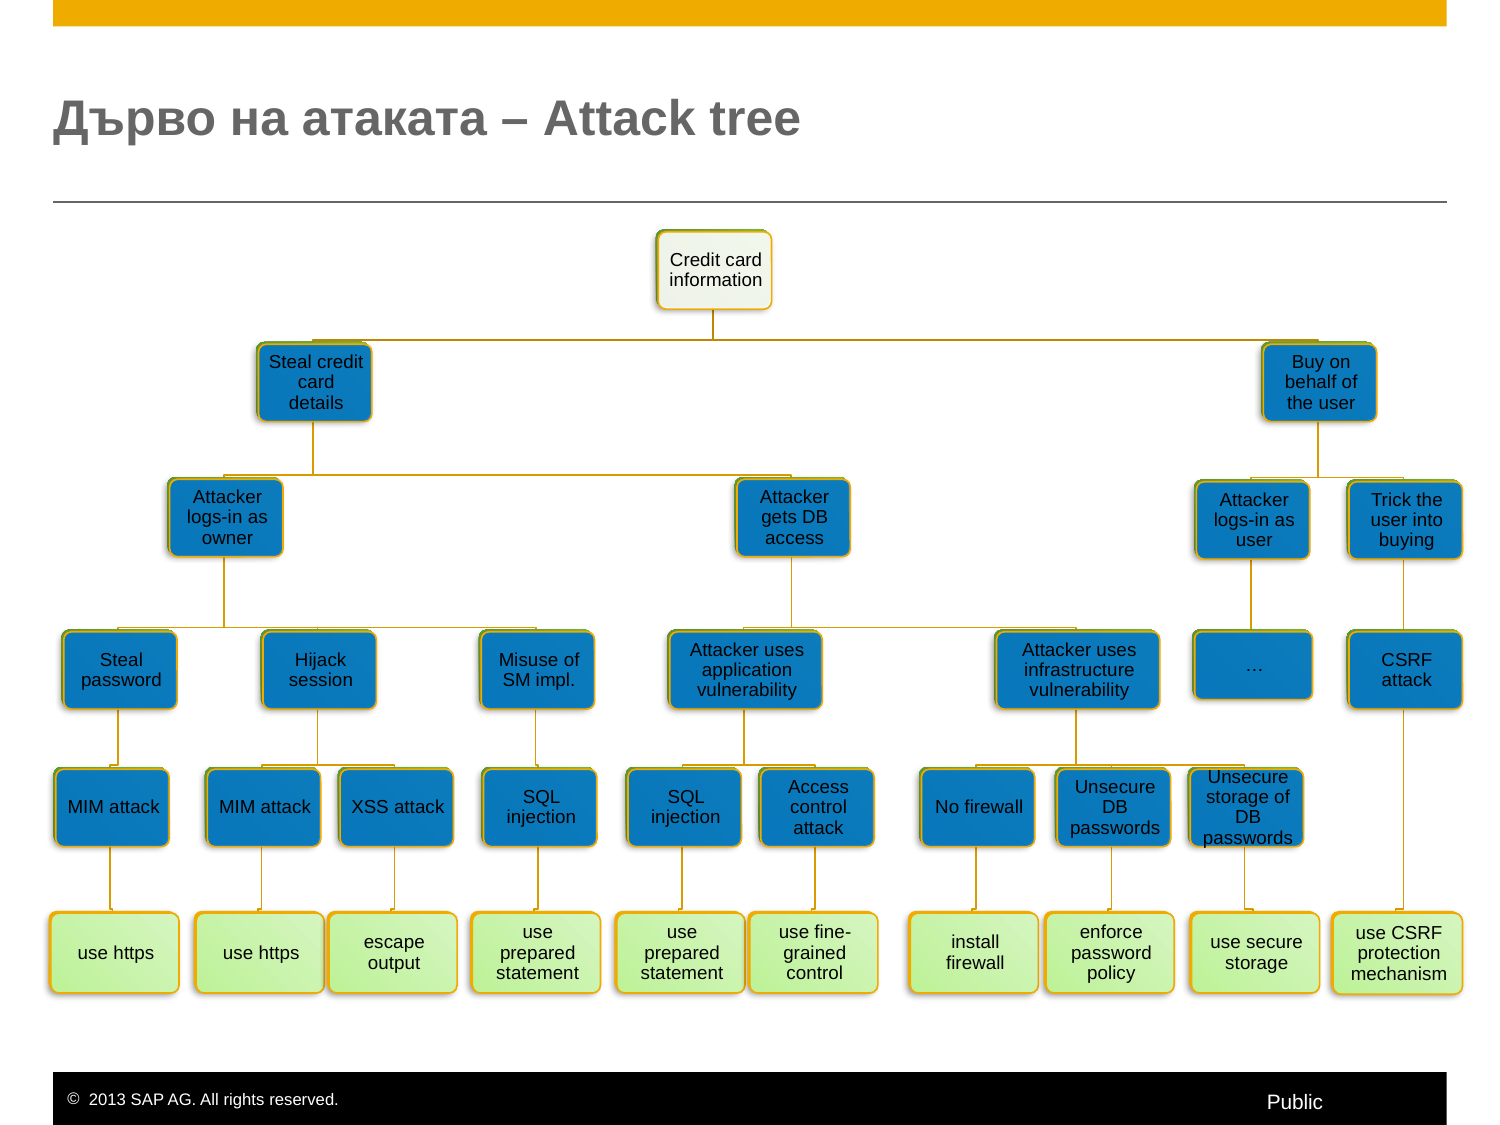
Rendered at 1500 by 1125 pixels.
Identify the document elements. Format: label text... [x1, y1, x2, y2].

title Дърво на атаката – Attack tree [53, 53, 1447, 178]
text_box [30, 200, 1469, 1051]
